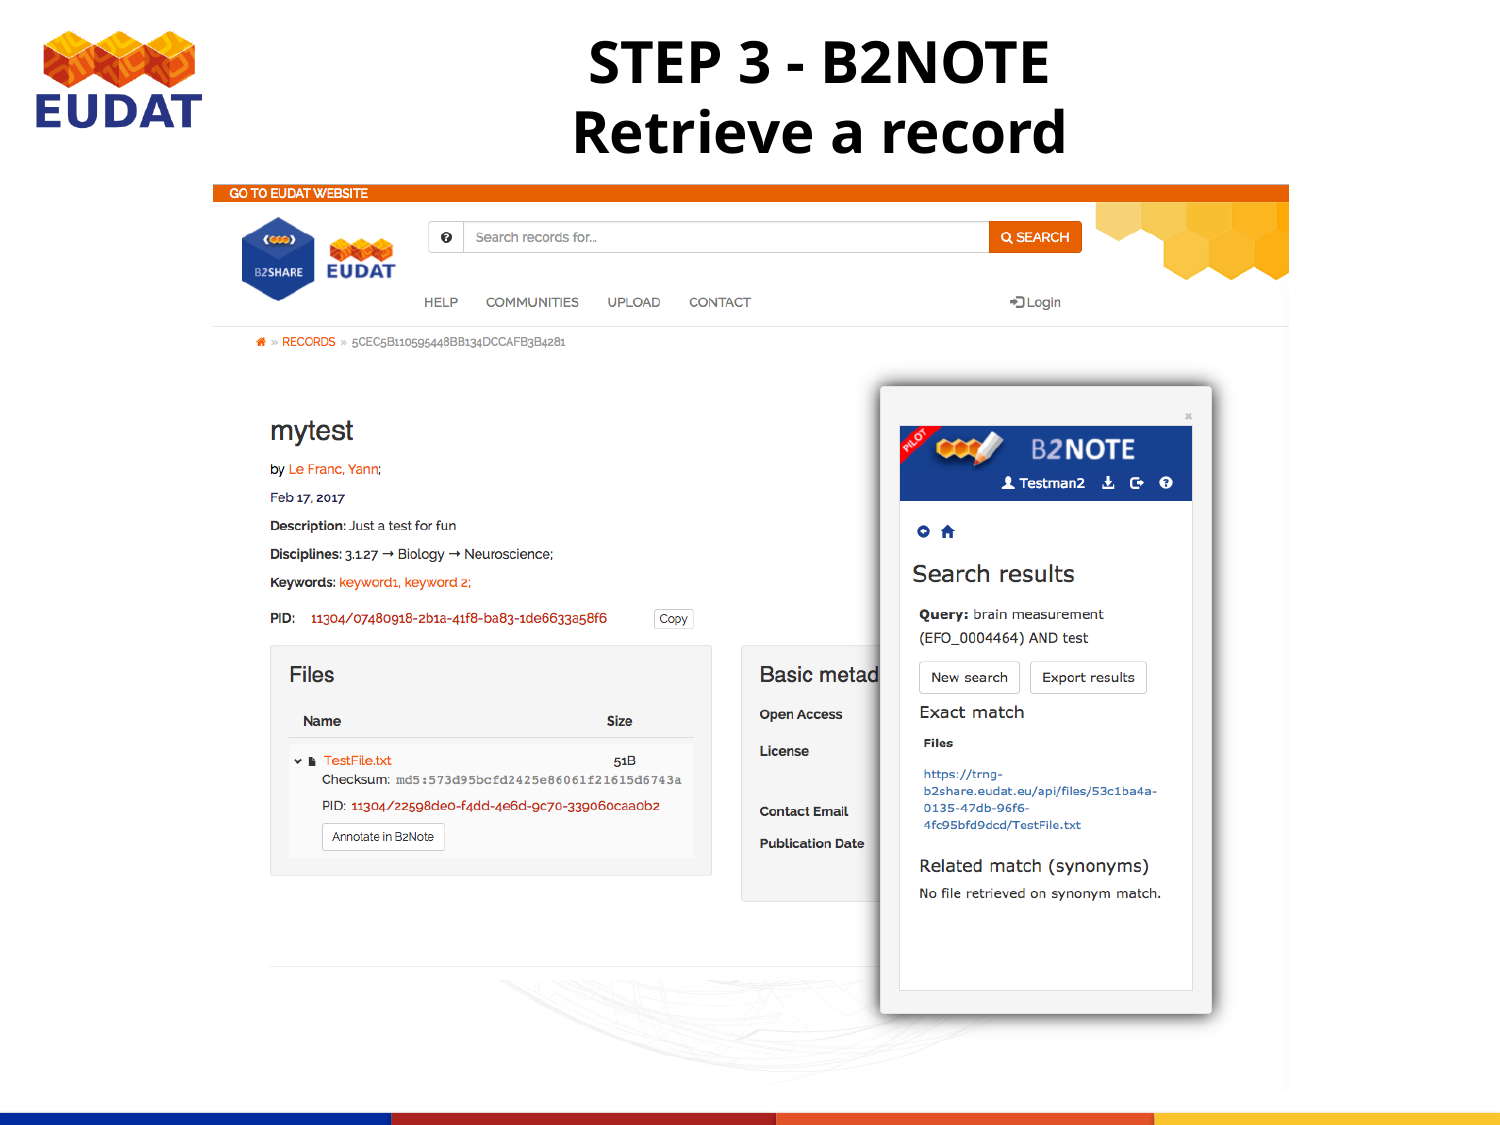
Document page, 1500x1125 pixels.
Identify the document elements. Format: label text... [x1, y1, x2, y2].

picture [8, 0, 210, 161]
picture [213, 184, 1289, 1090]
text_box STEP 3 - B2NOTE Retrieve a record [213, 18, 1427, 161]
